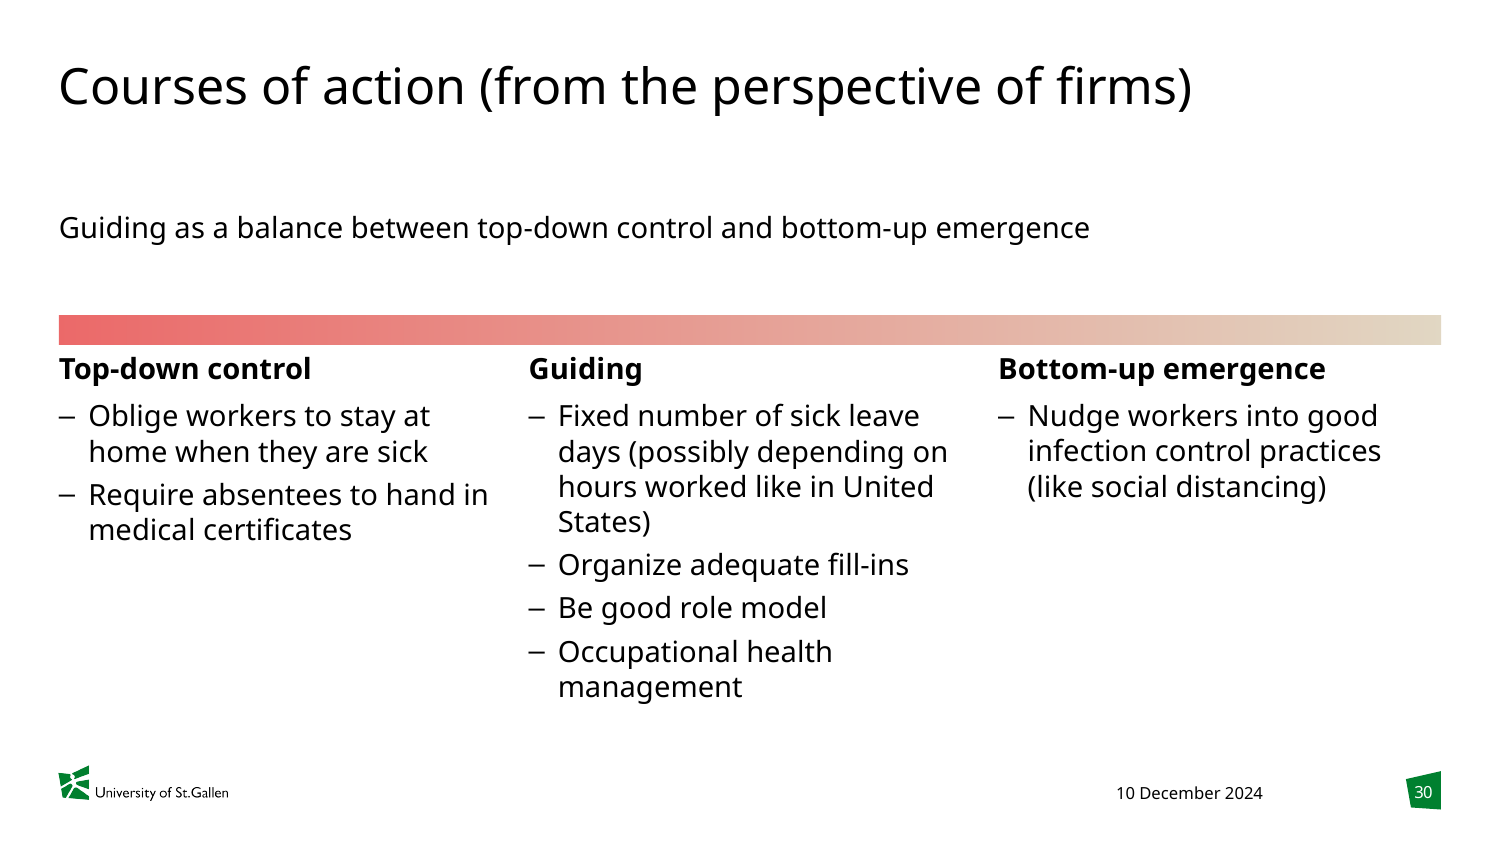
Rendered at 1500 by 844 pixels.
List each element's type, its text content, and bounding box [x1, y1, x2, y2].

text_box Guiding Fixed number of sick leave days (possibly depending on hours worked like in United States) Organize adequate fill-ins Be good role model Occupational health management [528, 350, 972, 740]
text_box [58, 314, 1442, 346]
picture [58, 765, 228, 801]
slide_number 30 [1405, 782, 1442, 827]
list Guiding as a balance between top-down control and bottom-up emergence [58, 209, 1442, 269]
text_box Top-down control Oblige workers to stay at home when they are sick Require absentees to hand in medical certificates [58, 350, 502, 740]
text_box Bottom-up emergence Nudge workers into good infection control practices (like social distancing) [998, 350, 1442, 740]
title Courses of action (from the perspective of firms) [58, 61, 1442, 162]
